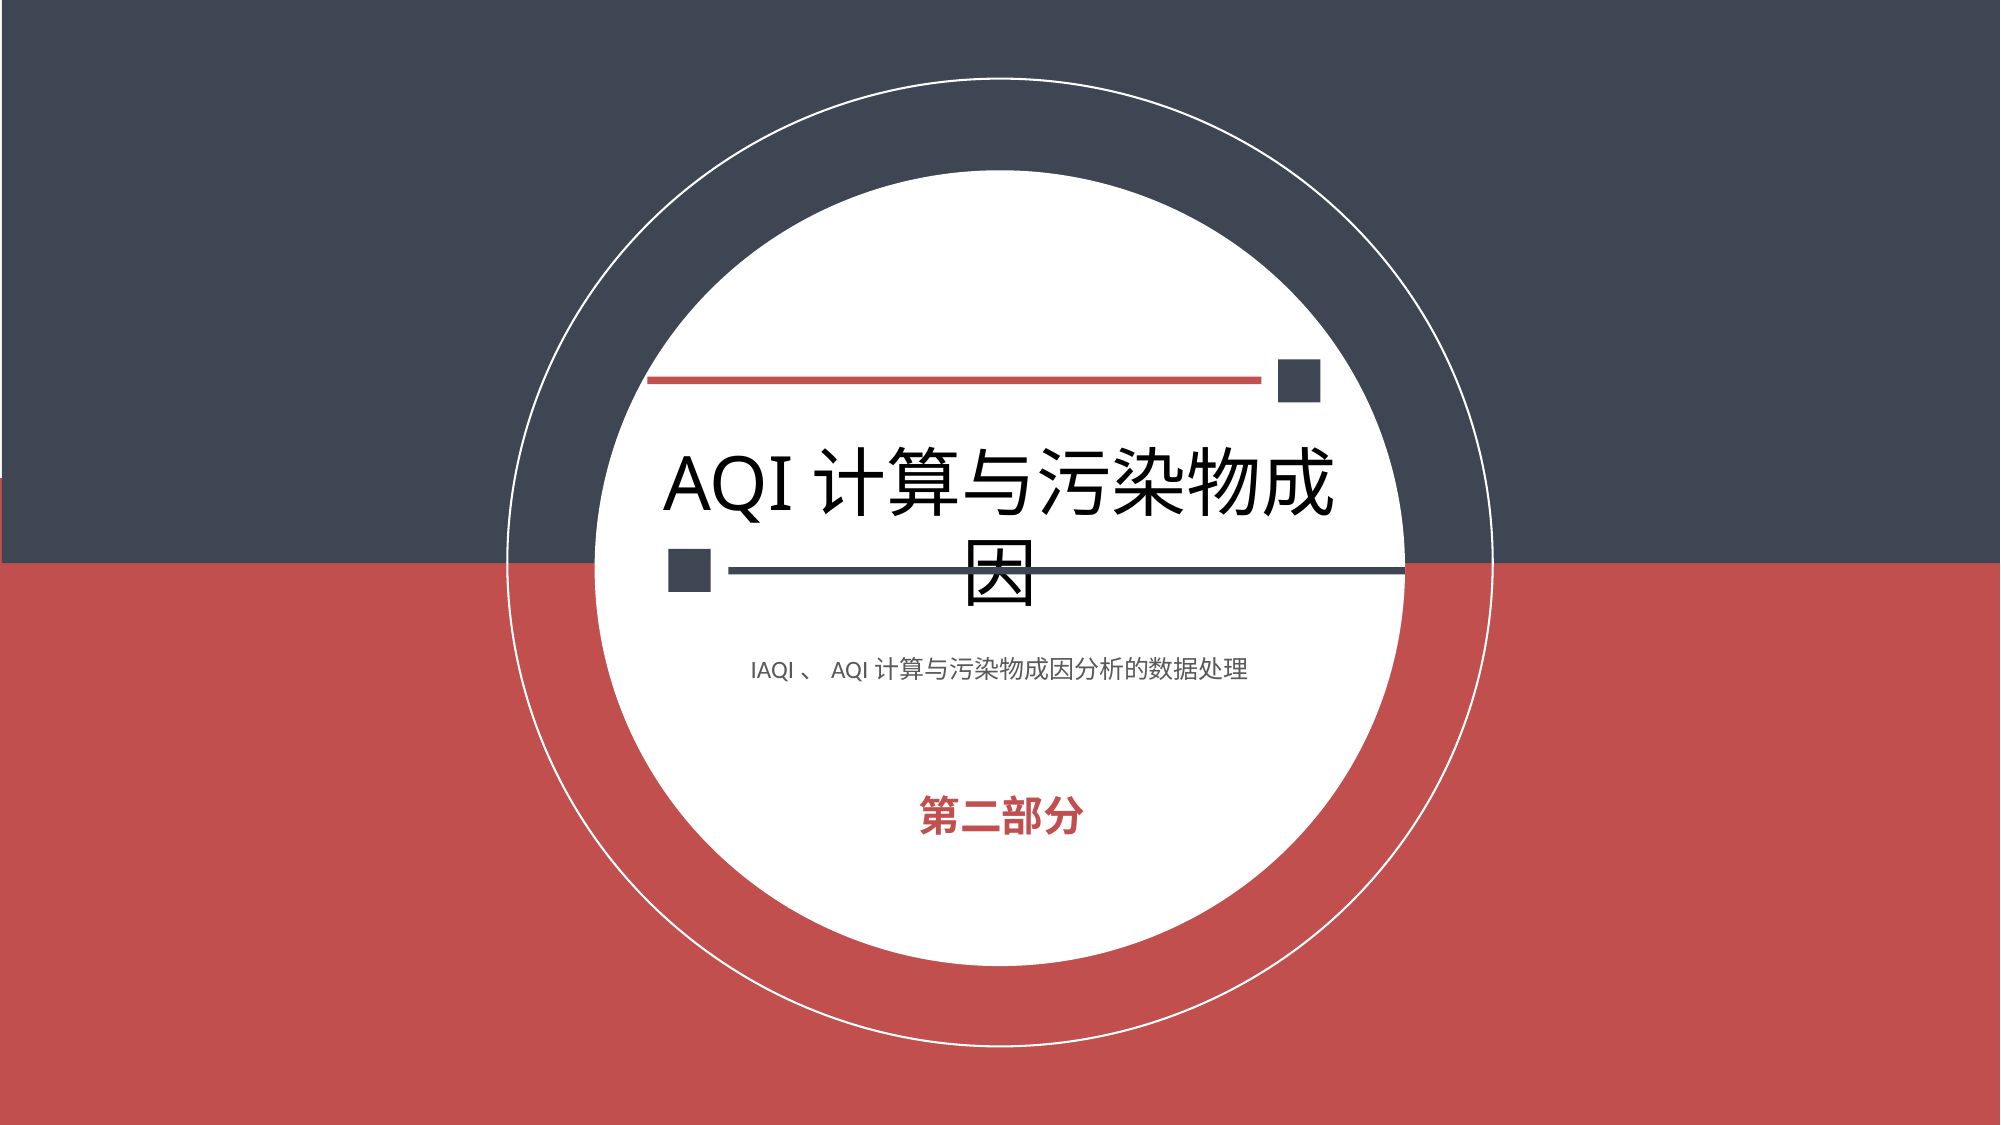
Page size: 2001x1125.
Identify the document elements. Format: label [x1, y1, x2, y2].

text_box [615, 359, 1406, 592]
text_box [0, 477, 2000, 1125]
text_box [507, 78, 1493, 1047]
text_box [1, 0, 2000, 564]
